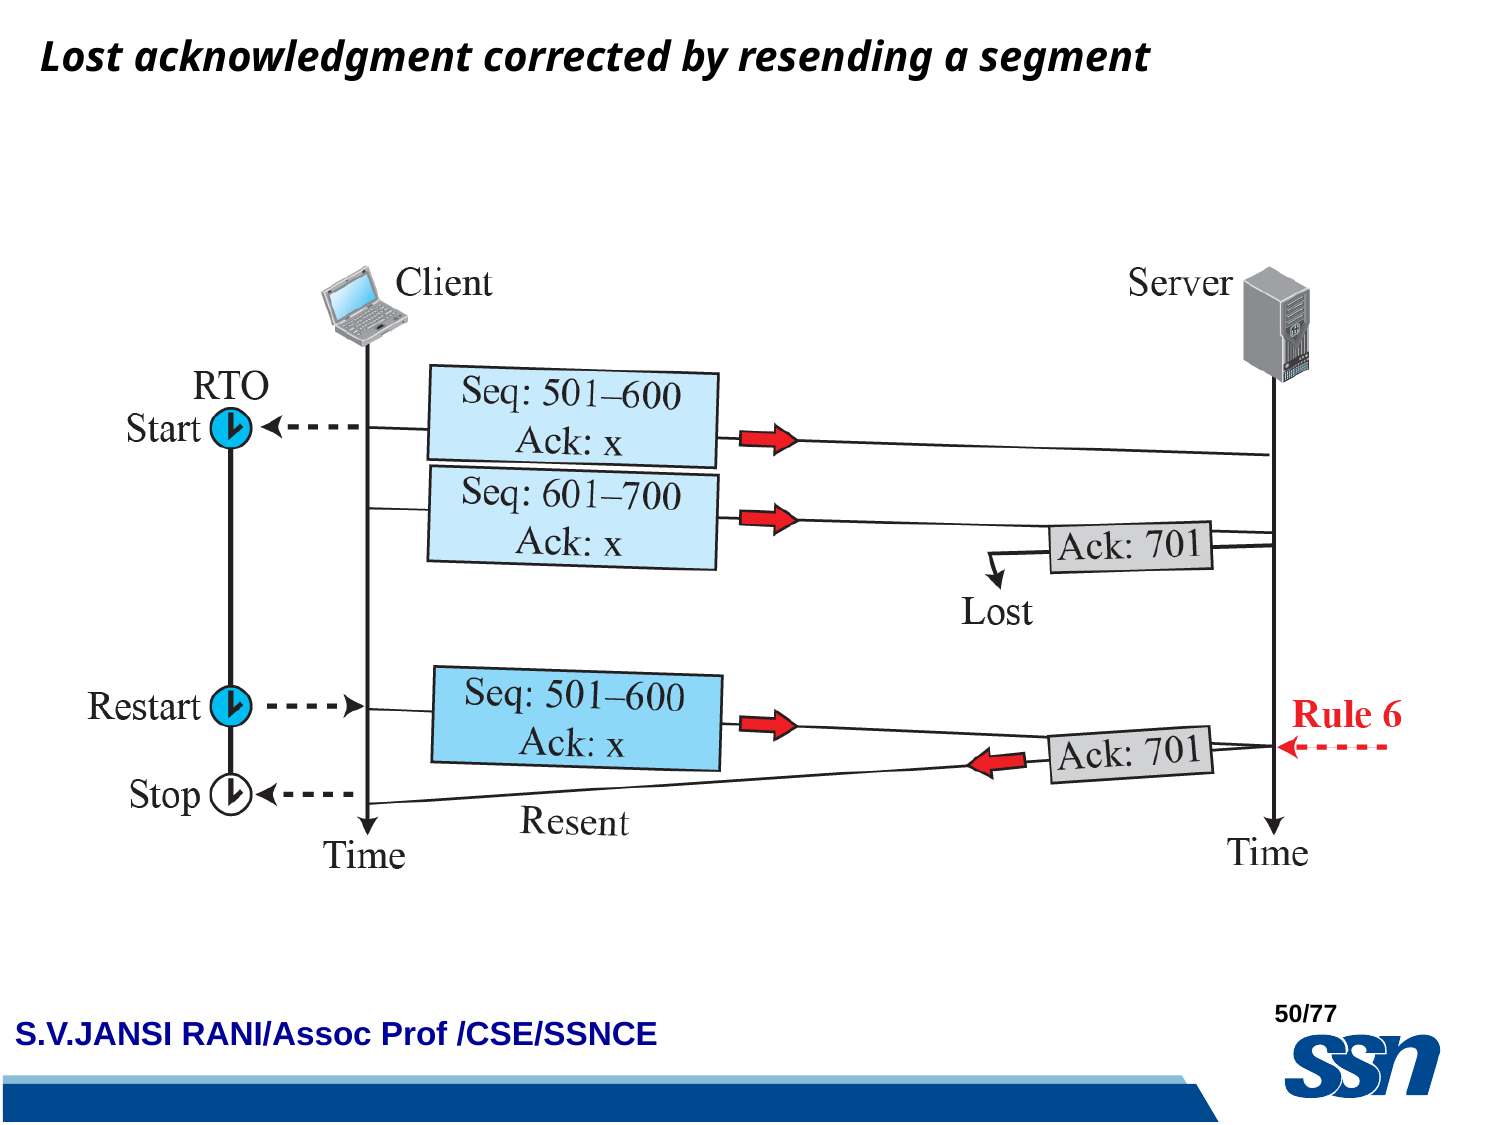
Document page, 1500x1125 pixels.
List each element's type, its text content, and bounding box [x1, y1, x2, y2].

text_box Lost acknowledgment corrected by resending a segment [24, 22, 1488, 87]
picture [87, 262, 1402, 880]
